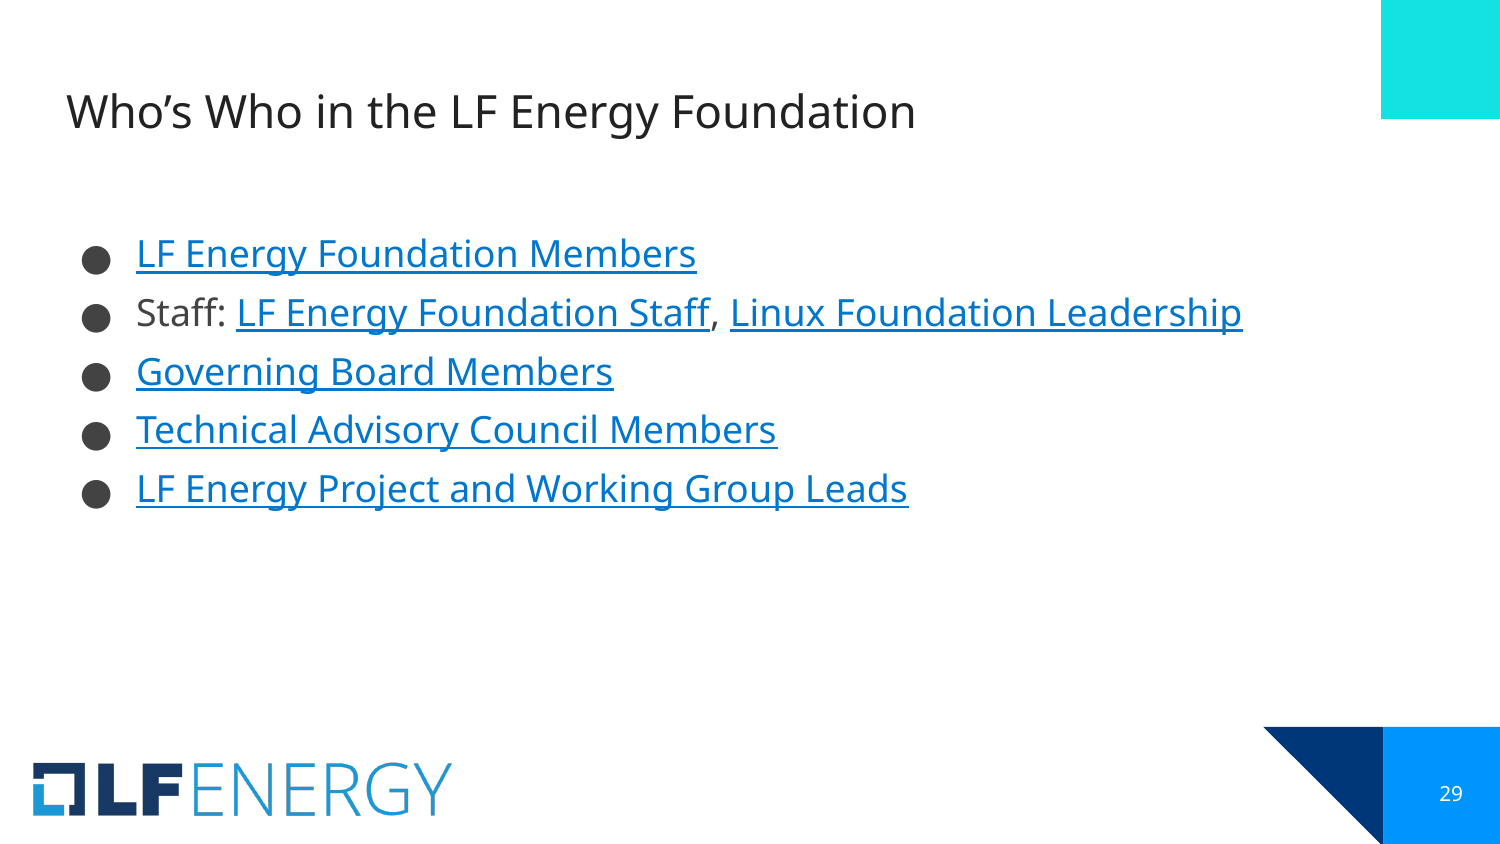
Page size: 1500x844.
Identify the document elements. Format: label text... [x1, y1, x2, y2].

title Who’s Who in the LF Energy Foundation [51, 67, 1449, 167]
slide_number ‹#› [1387, 762, 1478, 828]
picture [31, 756, 454, 822]
list LF Energy Foundation Members Staff: LF Energy Foundation Staff, Linux Foundation Leadership Governing Board Members Technical Advisory Council Members LF Energy Project and Working Group Leads [46, 207, 1444, 756]
